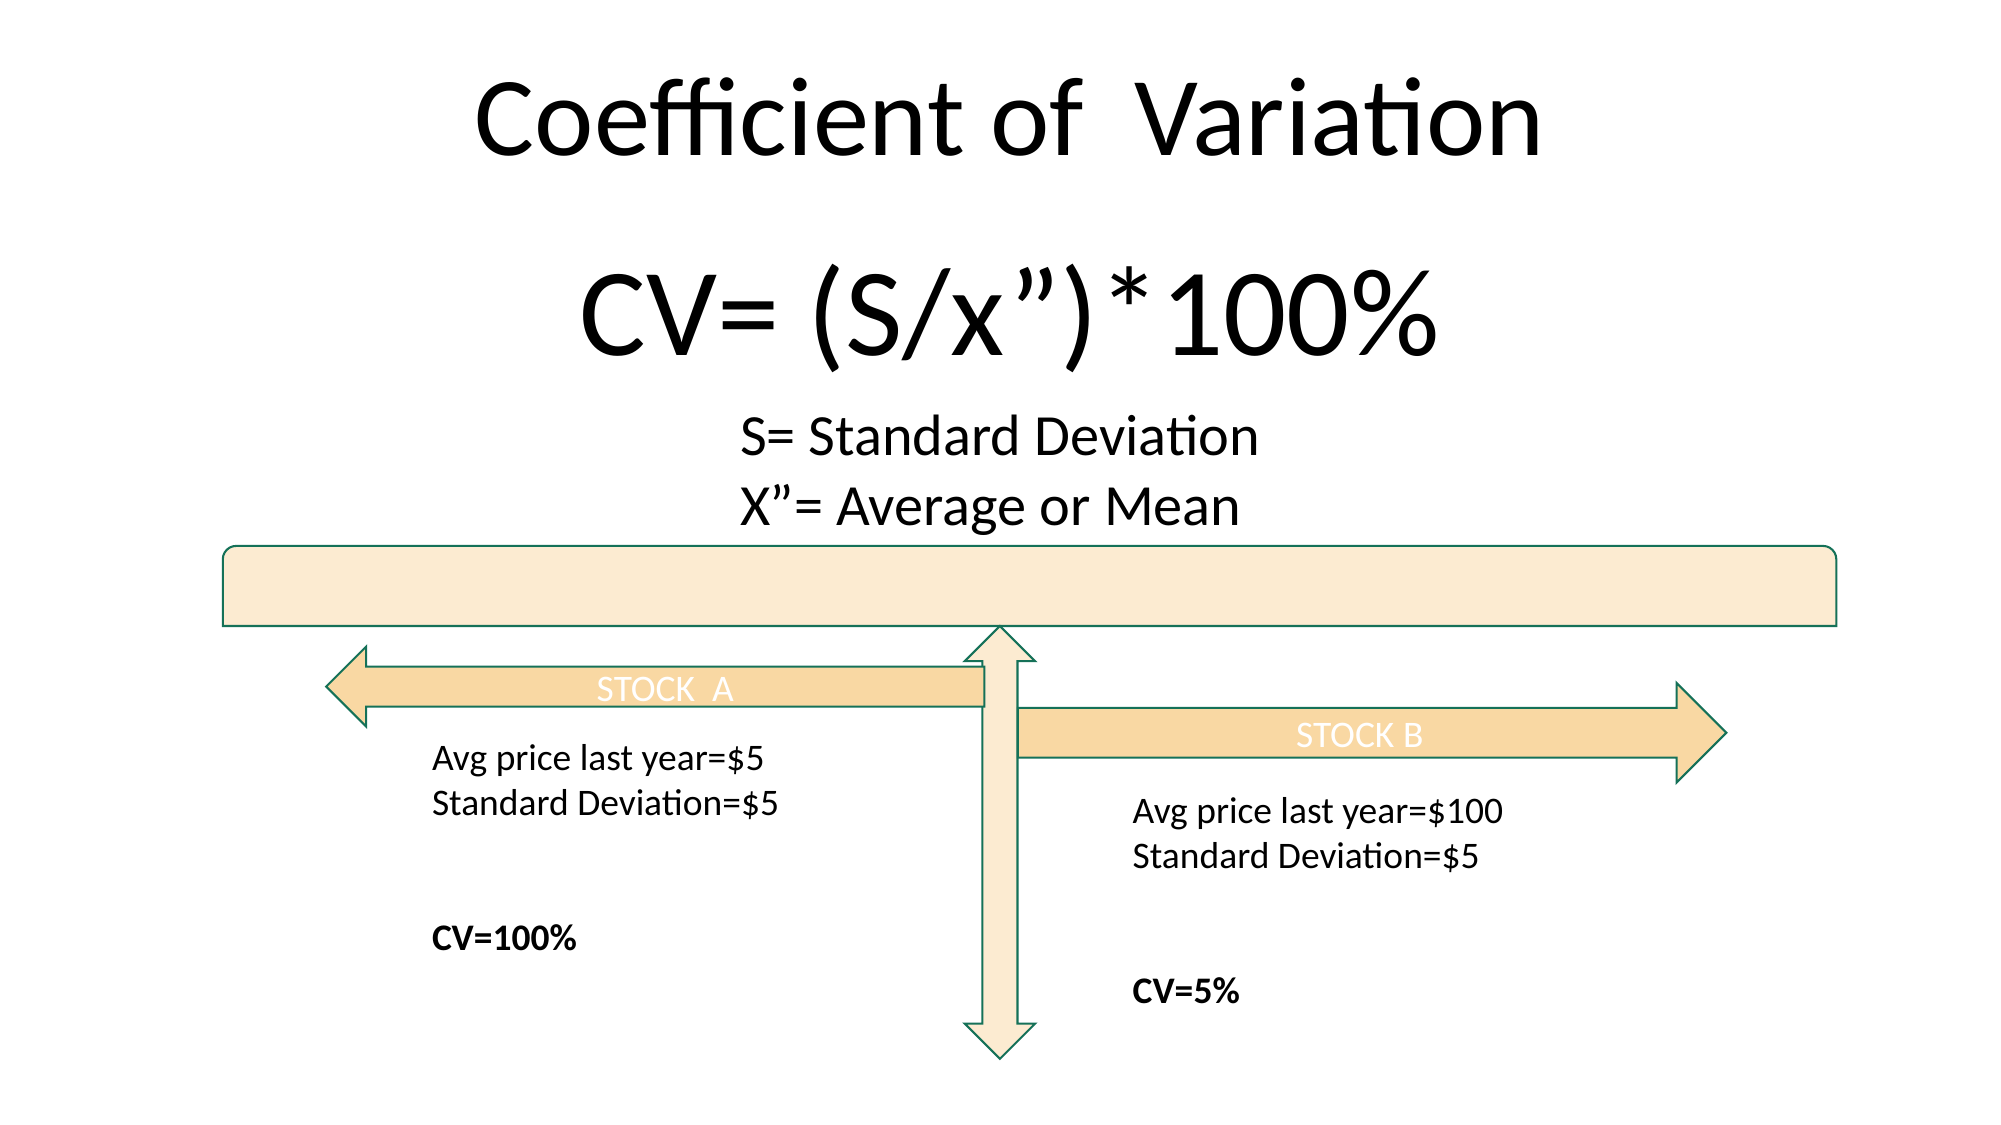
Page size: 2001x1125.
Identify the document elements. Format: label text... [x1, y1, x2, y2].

text_box STOCK A [324, 644, 986, 730]
text_box Avg price last year=$5 Standard Deviation=$5 CV=100% [417, 725, 795, 965]
text_box Coefficient of Variation [459, 35, 1561, 186]
text_box Avg price last year=$100 Standard Deviation=$5 CV=5% [1117, 778, 1519, 1018]
text_box S= Standard Deviation X”= Average or Mean [725, 389, 1275, 544]
text_box [962, 624, 1038, 1061]
text_box STOCK B [1016, 680, 1728, 786]
text_box CV= (S/x”)*100% [564, 222, 1456, 388]
text_box [221, 544, 1838, 628]
